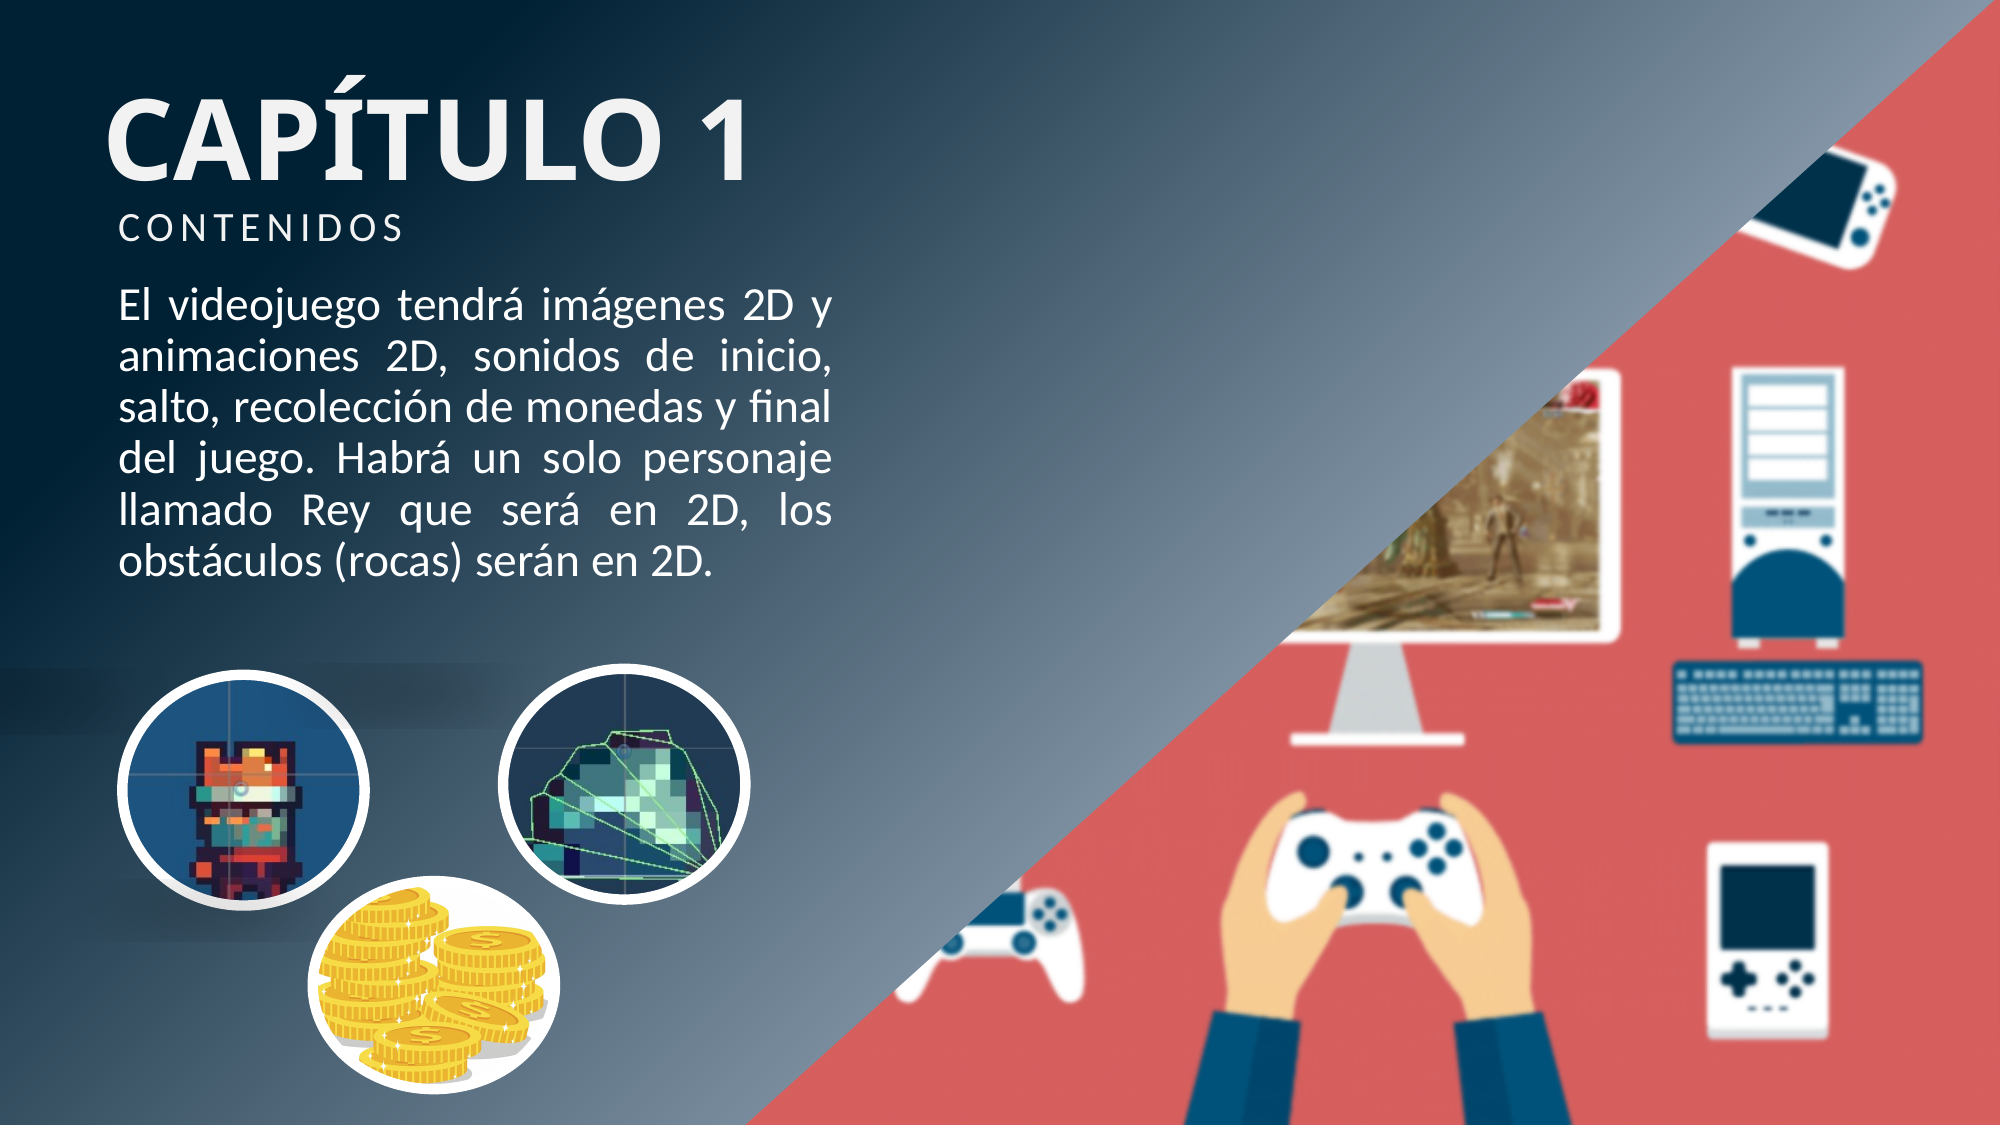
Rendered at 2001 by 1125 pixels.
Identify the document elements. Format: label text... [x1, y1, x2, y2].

title CAPÍTULO 1 [87, 62, 745, 205]
list CONTENIDOS [103, 205, 434, 268]
picture [122, 0, 2000, 1125]
list El videojuego tendrá imágenes 2D y animaciones 2D, sonidos de inicio, salto, recolección de monedas y final del juego. Habrá un solo personaje llamado Rey que será en 2D, los obstáculos (rocas) serán en 2D. [103, 272, 745, 629]
